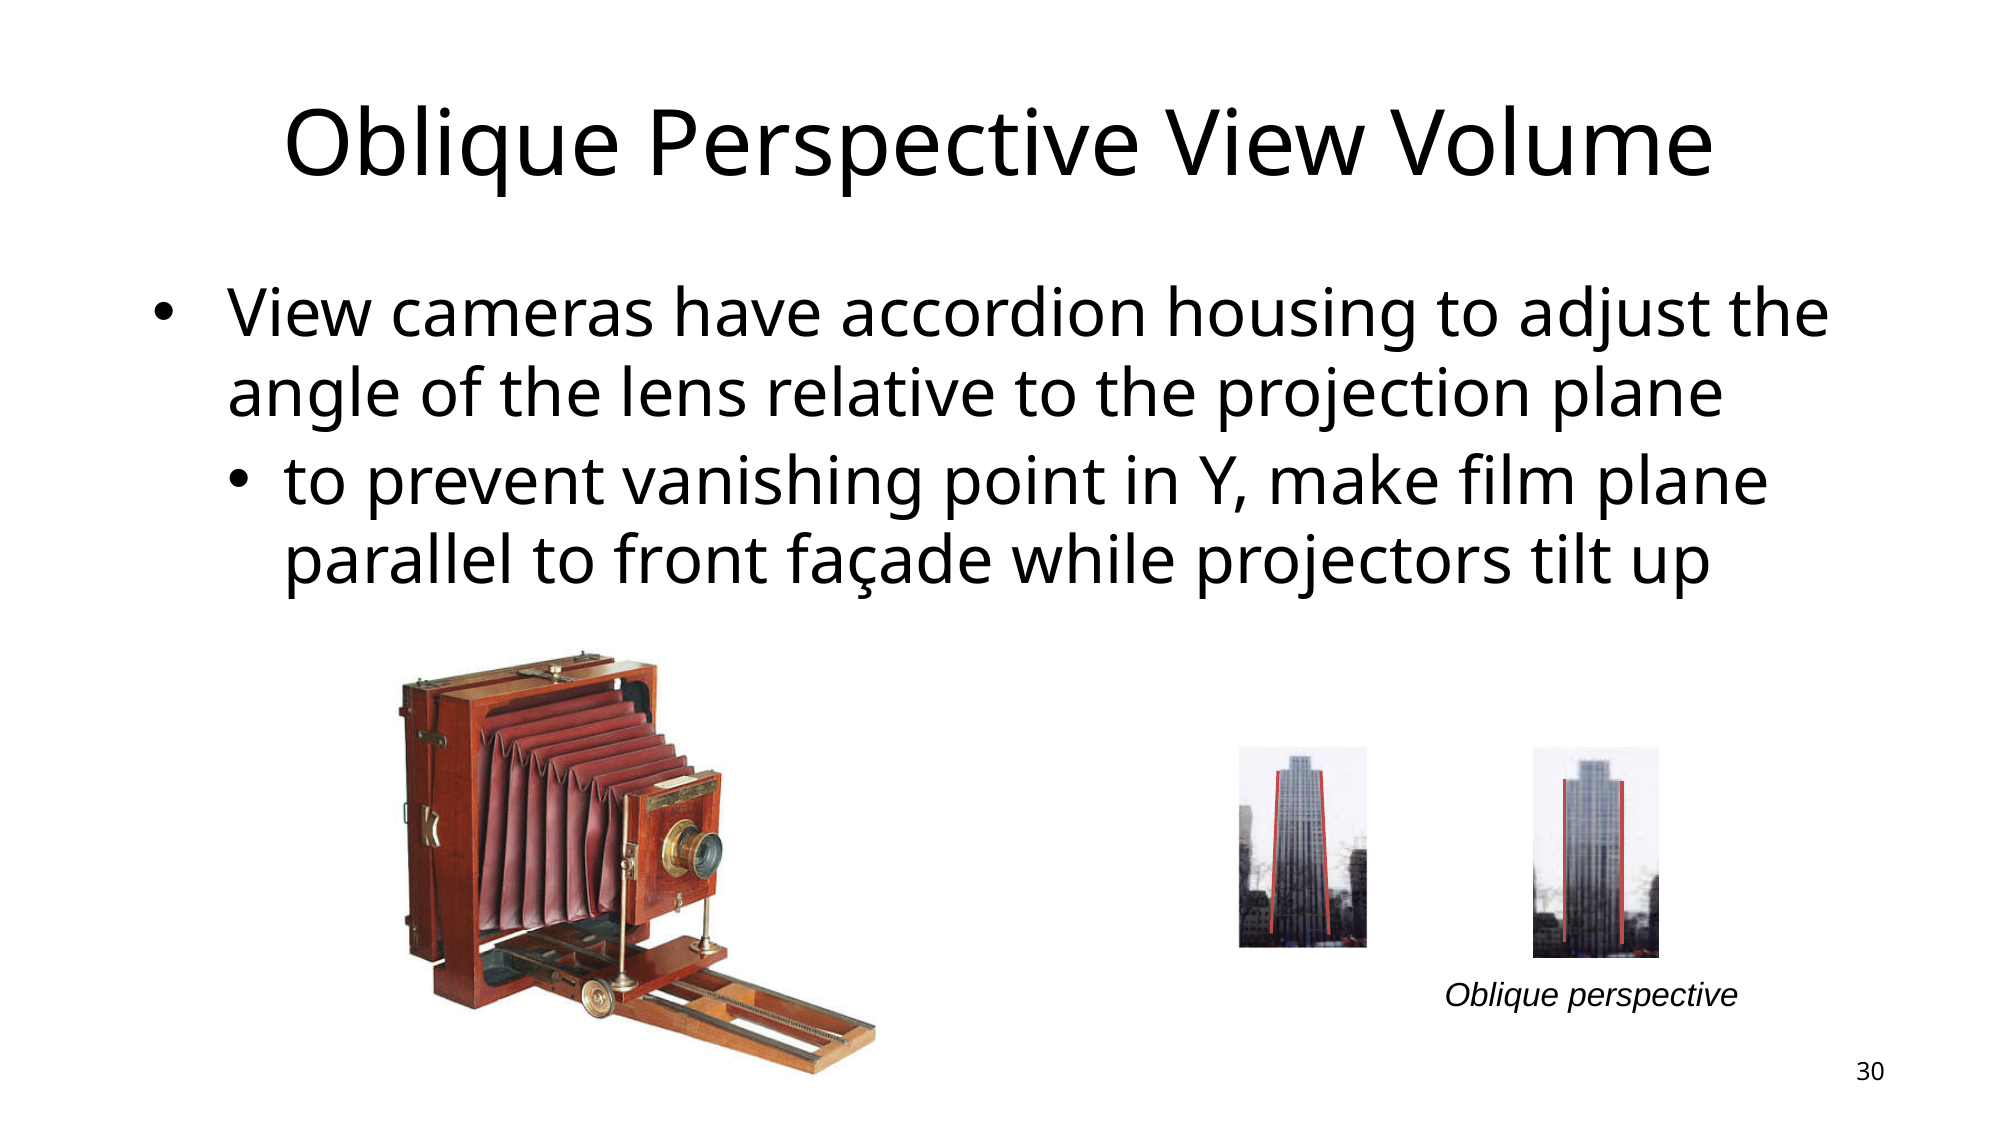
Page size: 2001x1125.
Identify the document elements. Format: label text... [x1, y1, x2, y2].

picture [385, 639, 887, 1085]
picture [1214, 717, 1428, 973]
title Oblique Perspective View Volume [99, 45, 1900, 233]
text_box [1271, 770, 1279, 934]
list View cameras have accordion housing to adjust the angle of the lens relative to the projection plane to prevent vanishing point in Y, make film plane parallel to front façade while projectors tilt up [99, 262, 1900, 1005]
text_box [1320, 770, 1330, 935]
text_box Oblique perspective [1370, 970, 1814, 1022]
slide_number 29 [1433, 1042, 1900, 1103]
picture [1533, 747, 1659, 958]
